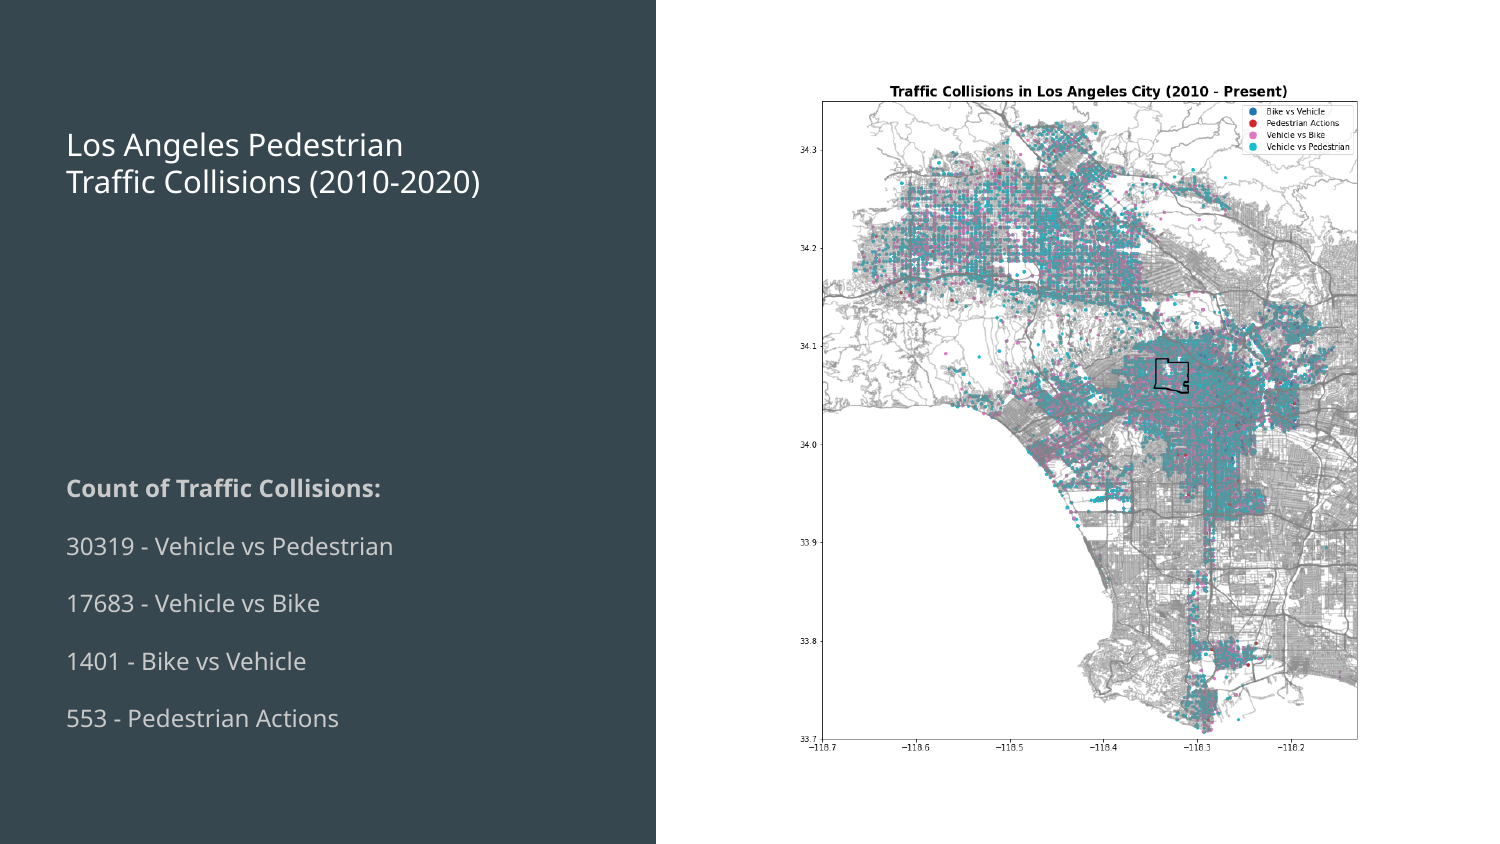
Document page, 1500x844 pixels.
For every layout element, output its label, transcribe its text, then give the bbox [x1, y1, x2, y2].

picture [655, 0, 1500, 844]
list Count of Traffic Collisions: 30319 - Vehicle vs Pedestrian 17683 - Vehicle vs Bike 1401 - Bike vs Vehicle 553 - Pedestrian Actions [51, 227, 512, 750]
title Los Angeles Pedestrian Traffic Collisions (2010-2020) [51, 91, 512, 216]
